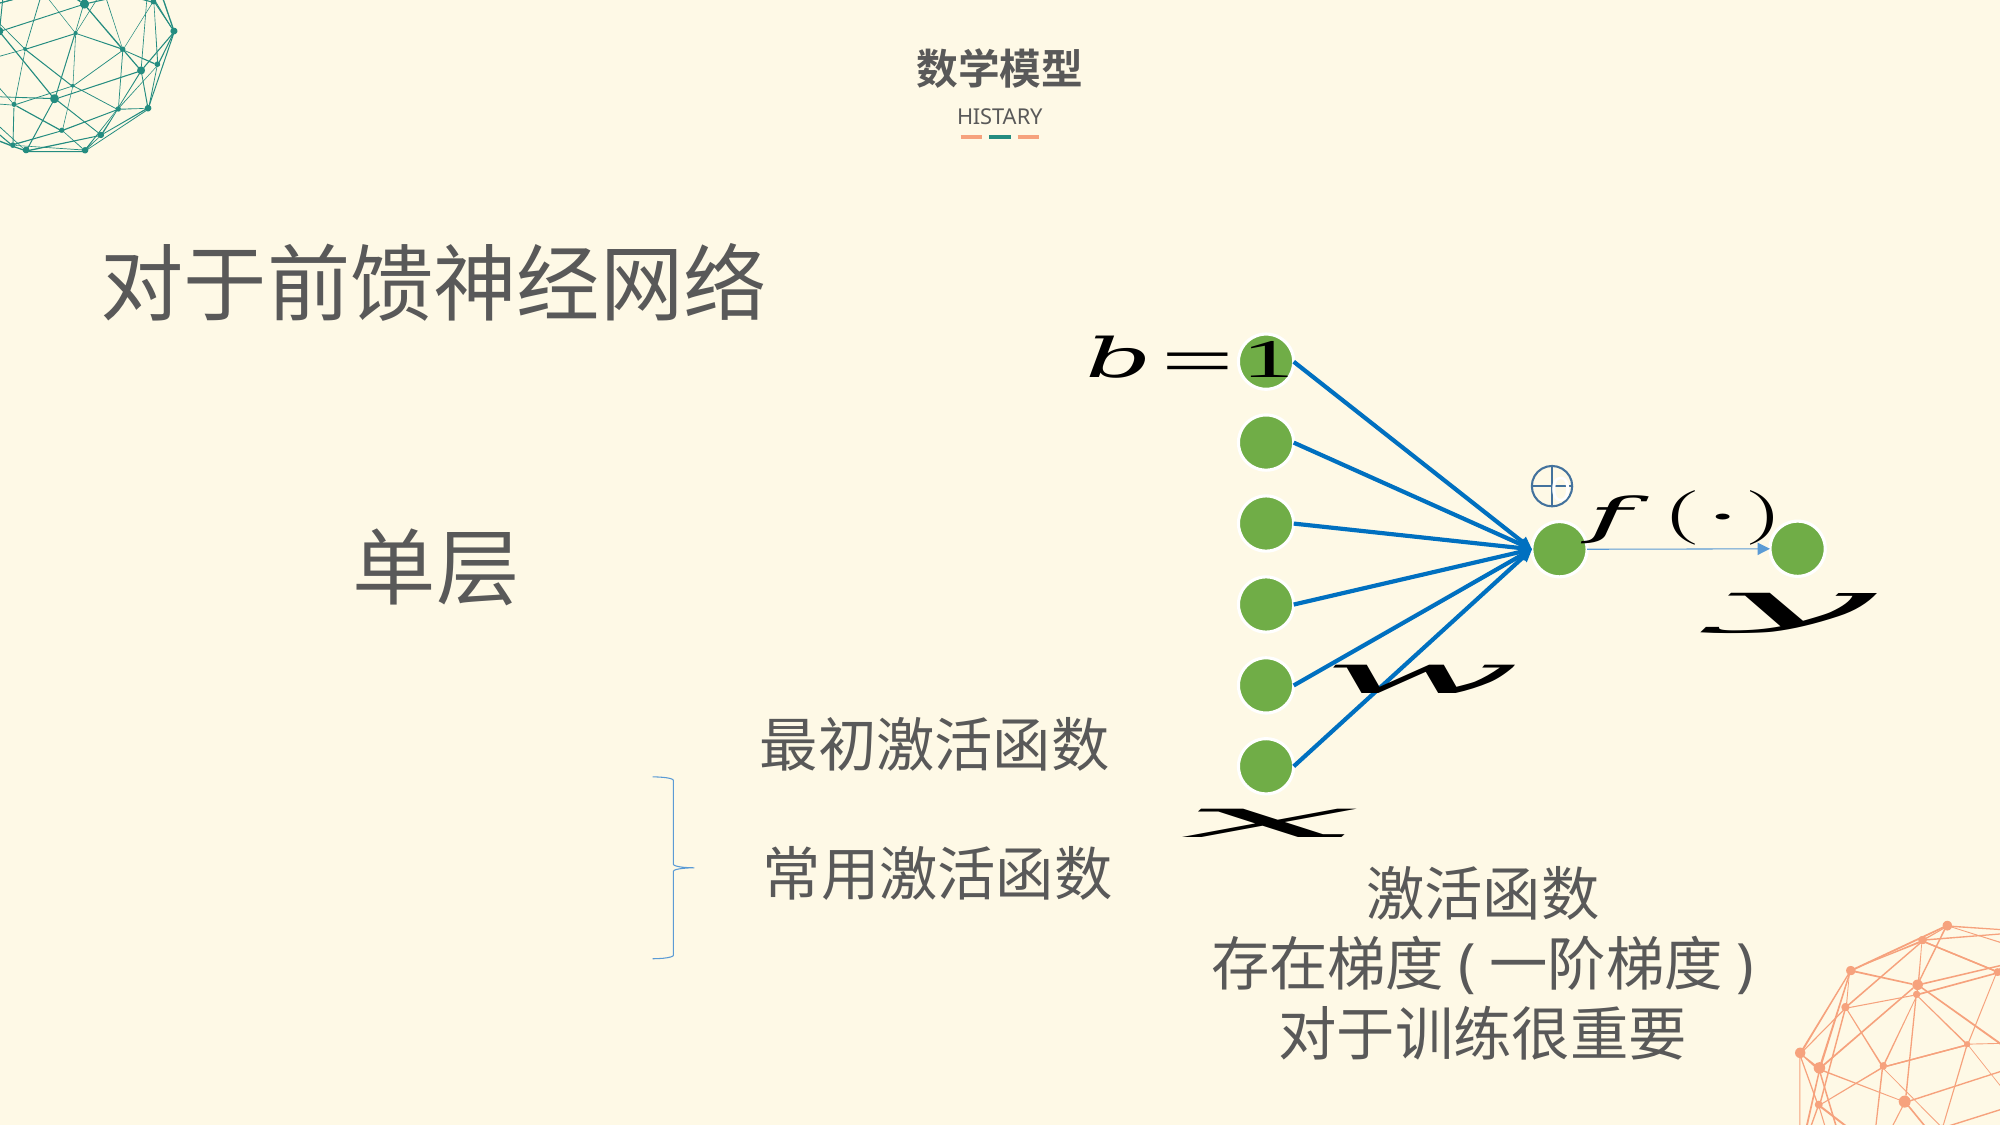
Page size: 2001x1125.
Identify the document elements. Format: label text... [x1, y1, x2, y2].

text_box [1236, 494, 1293, 553]
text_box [1293, 442, 1532, 523]
text_box [1236, 575, 1293, 634]
text_box [1236, 332, 1296, 391]
text_box 数学模型 [901, 35, 1099, 87]
text_box [1768, 519, 1827, 578]
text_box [960, 136, 1040, 154]
text_box [1236, 413, 1293, 472]
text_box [1293, 361, 1532, 442]
text_box HISTARY [737, 87, 1263, 137]
text_box 最初激活函数 [745, 700, 1125, 786]
text_box 激活函数 存在梯度(一阶梯度) 对于训练很重要 [1196, 849, 1769, 1075]
text_box [652, 776, 695, 960]
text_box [1794, 920, 2000, 1125]
text_box 常用激活函数 [748, 830, 1128, 915]
text_box [1532, 520, 1589, 579]
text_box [0, 0, 178, 154]
text_box [1236, 656, 1293, 715]
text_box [1293, 549, 1532, 767]
text_box 0 [1532, 464, 1574, 508]
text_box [1293, 523, 1532, 549]
text_box [1236, 737, 1296, 796]
